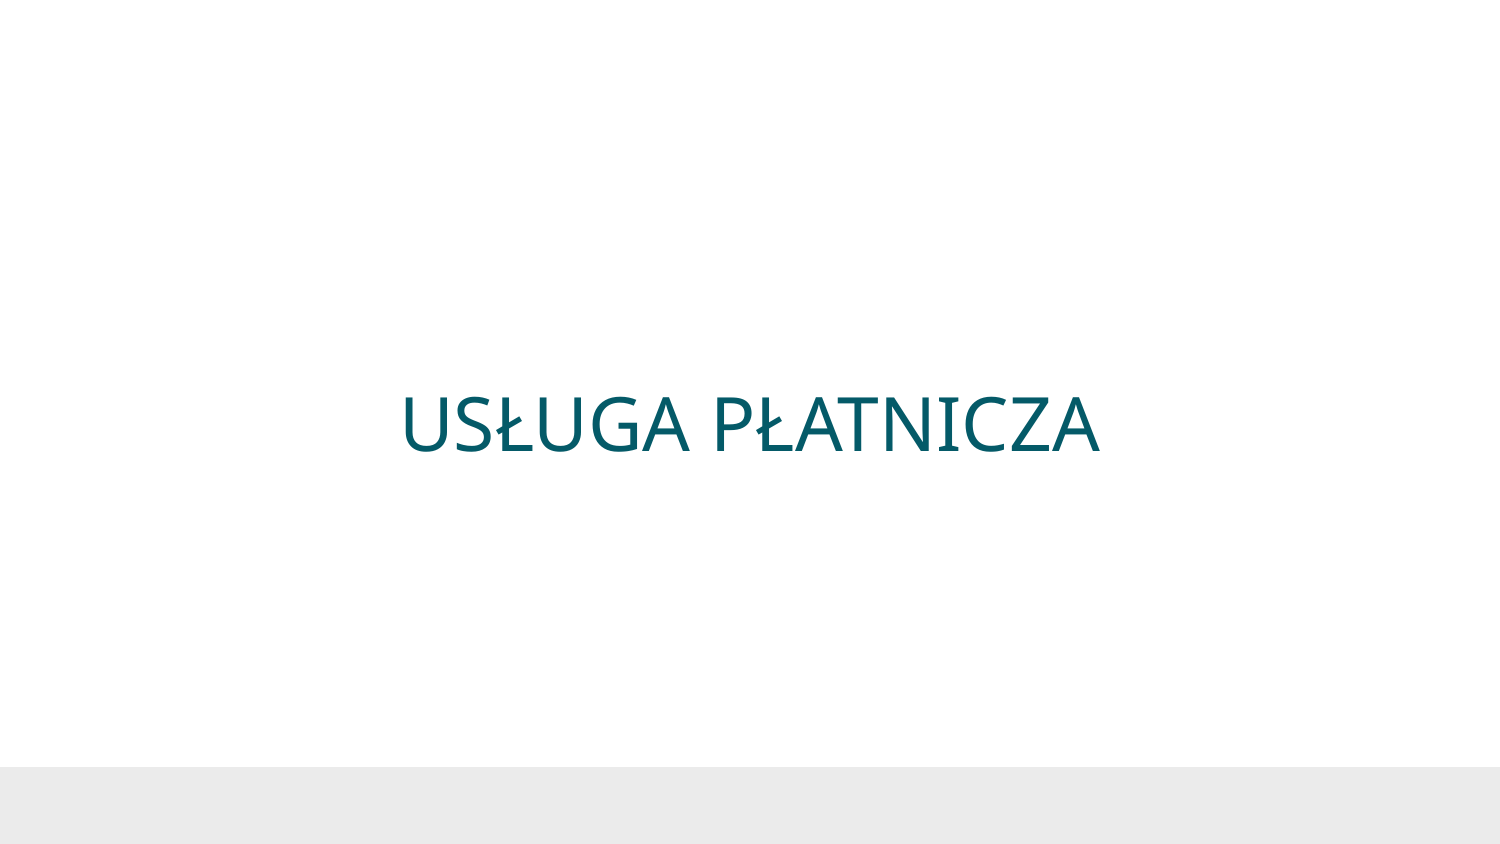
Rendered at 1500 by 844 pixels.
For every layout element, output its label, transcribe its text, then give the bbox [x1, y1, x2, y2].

title USŁUGA PŁATNICZA [118, 352, 1382, 491]
